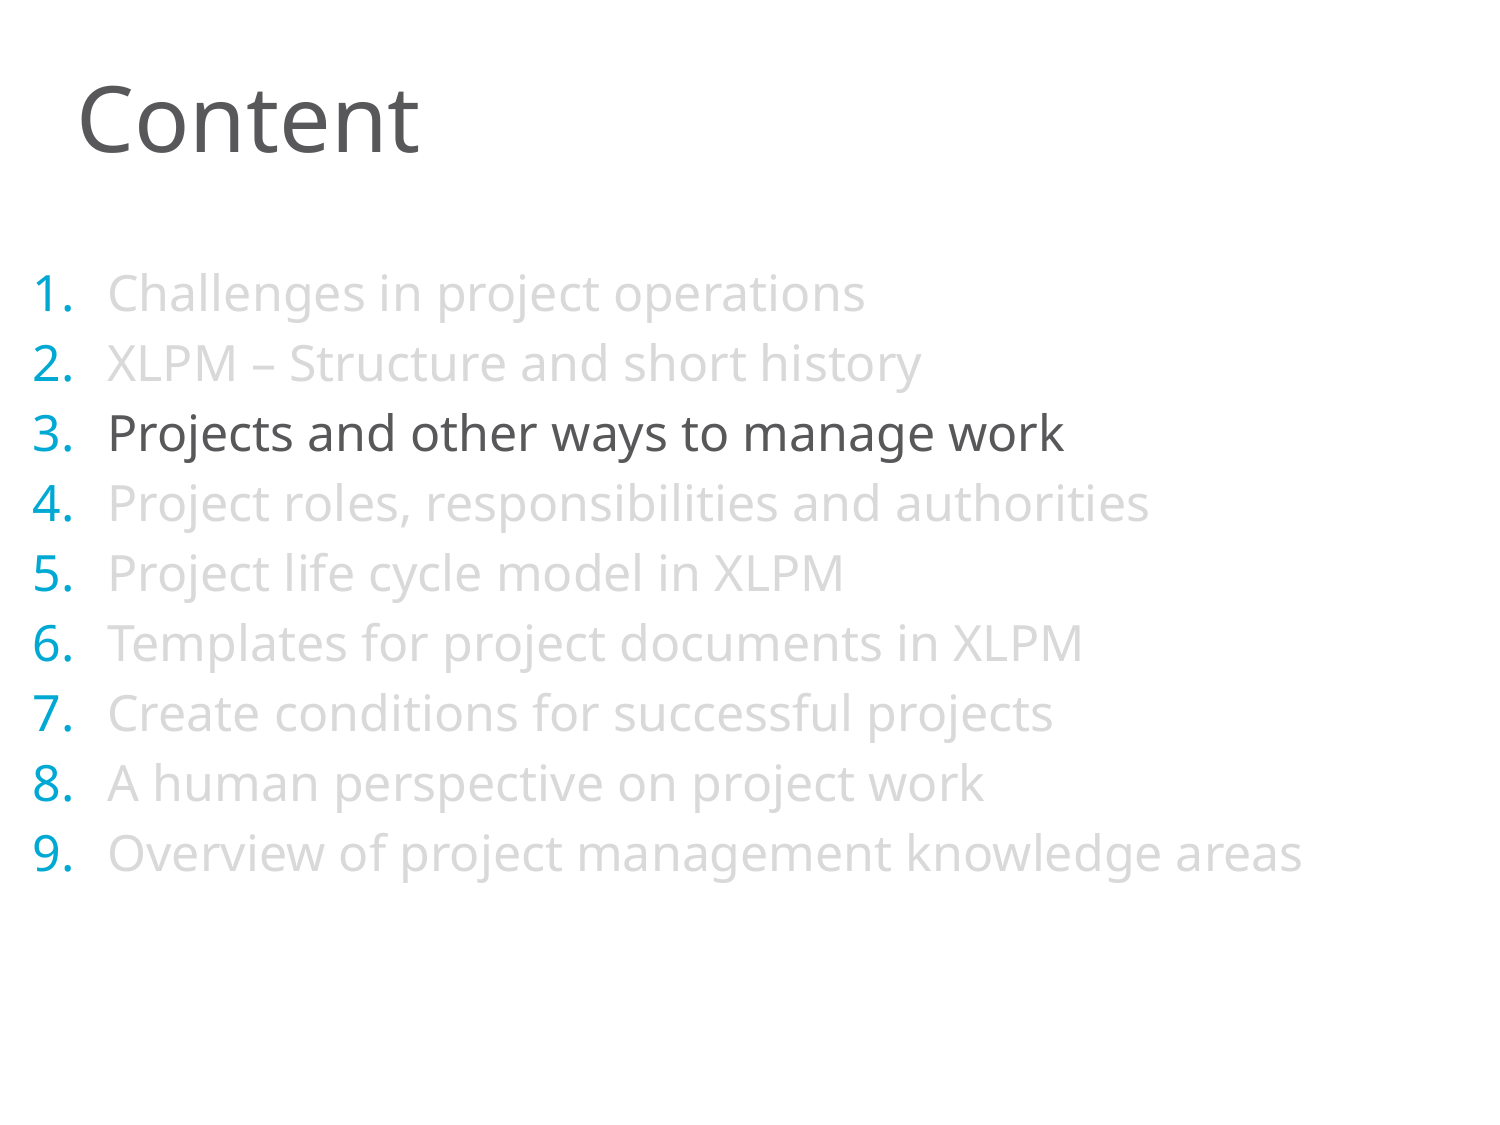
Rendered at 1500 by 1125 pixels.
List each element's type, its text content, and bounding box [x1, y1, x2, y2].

title Content [64, 39, 1295, 218]
list Challenges in project operations XLPM – Structure and short history Projects and other ways to manage work Project roles, responsibilities and authorities Project life cycle model in XLPM Templates for project documents in XLPM Create conditions for successful projects A human perspective on project work Overview of project management knowledge areas [20, 261, 1466, 894]
